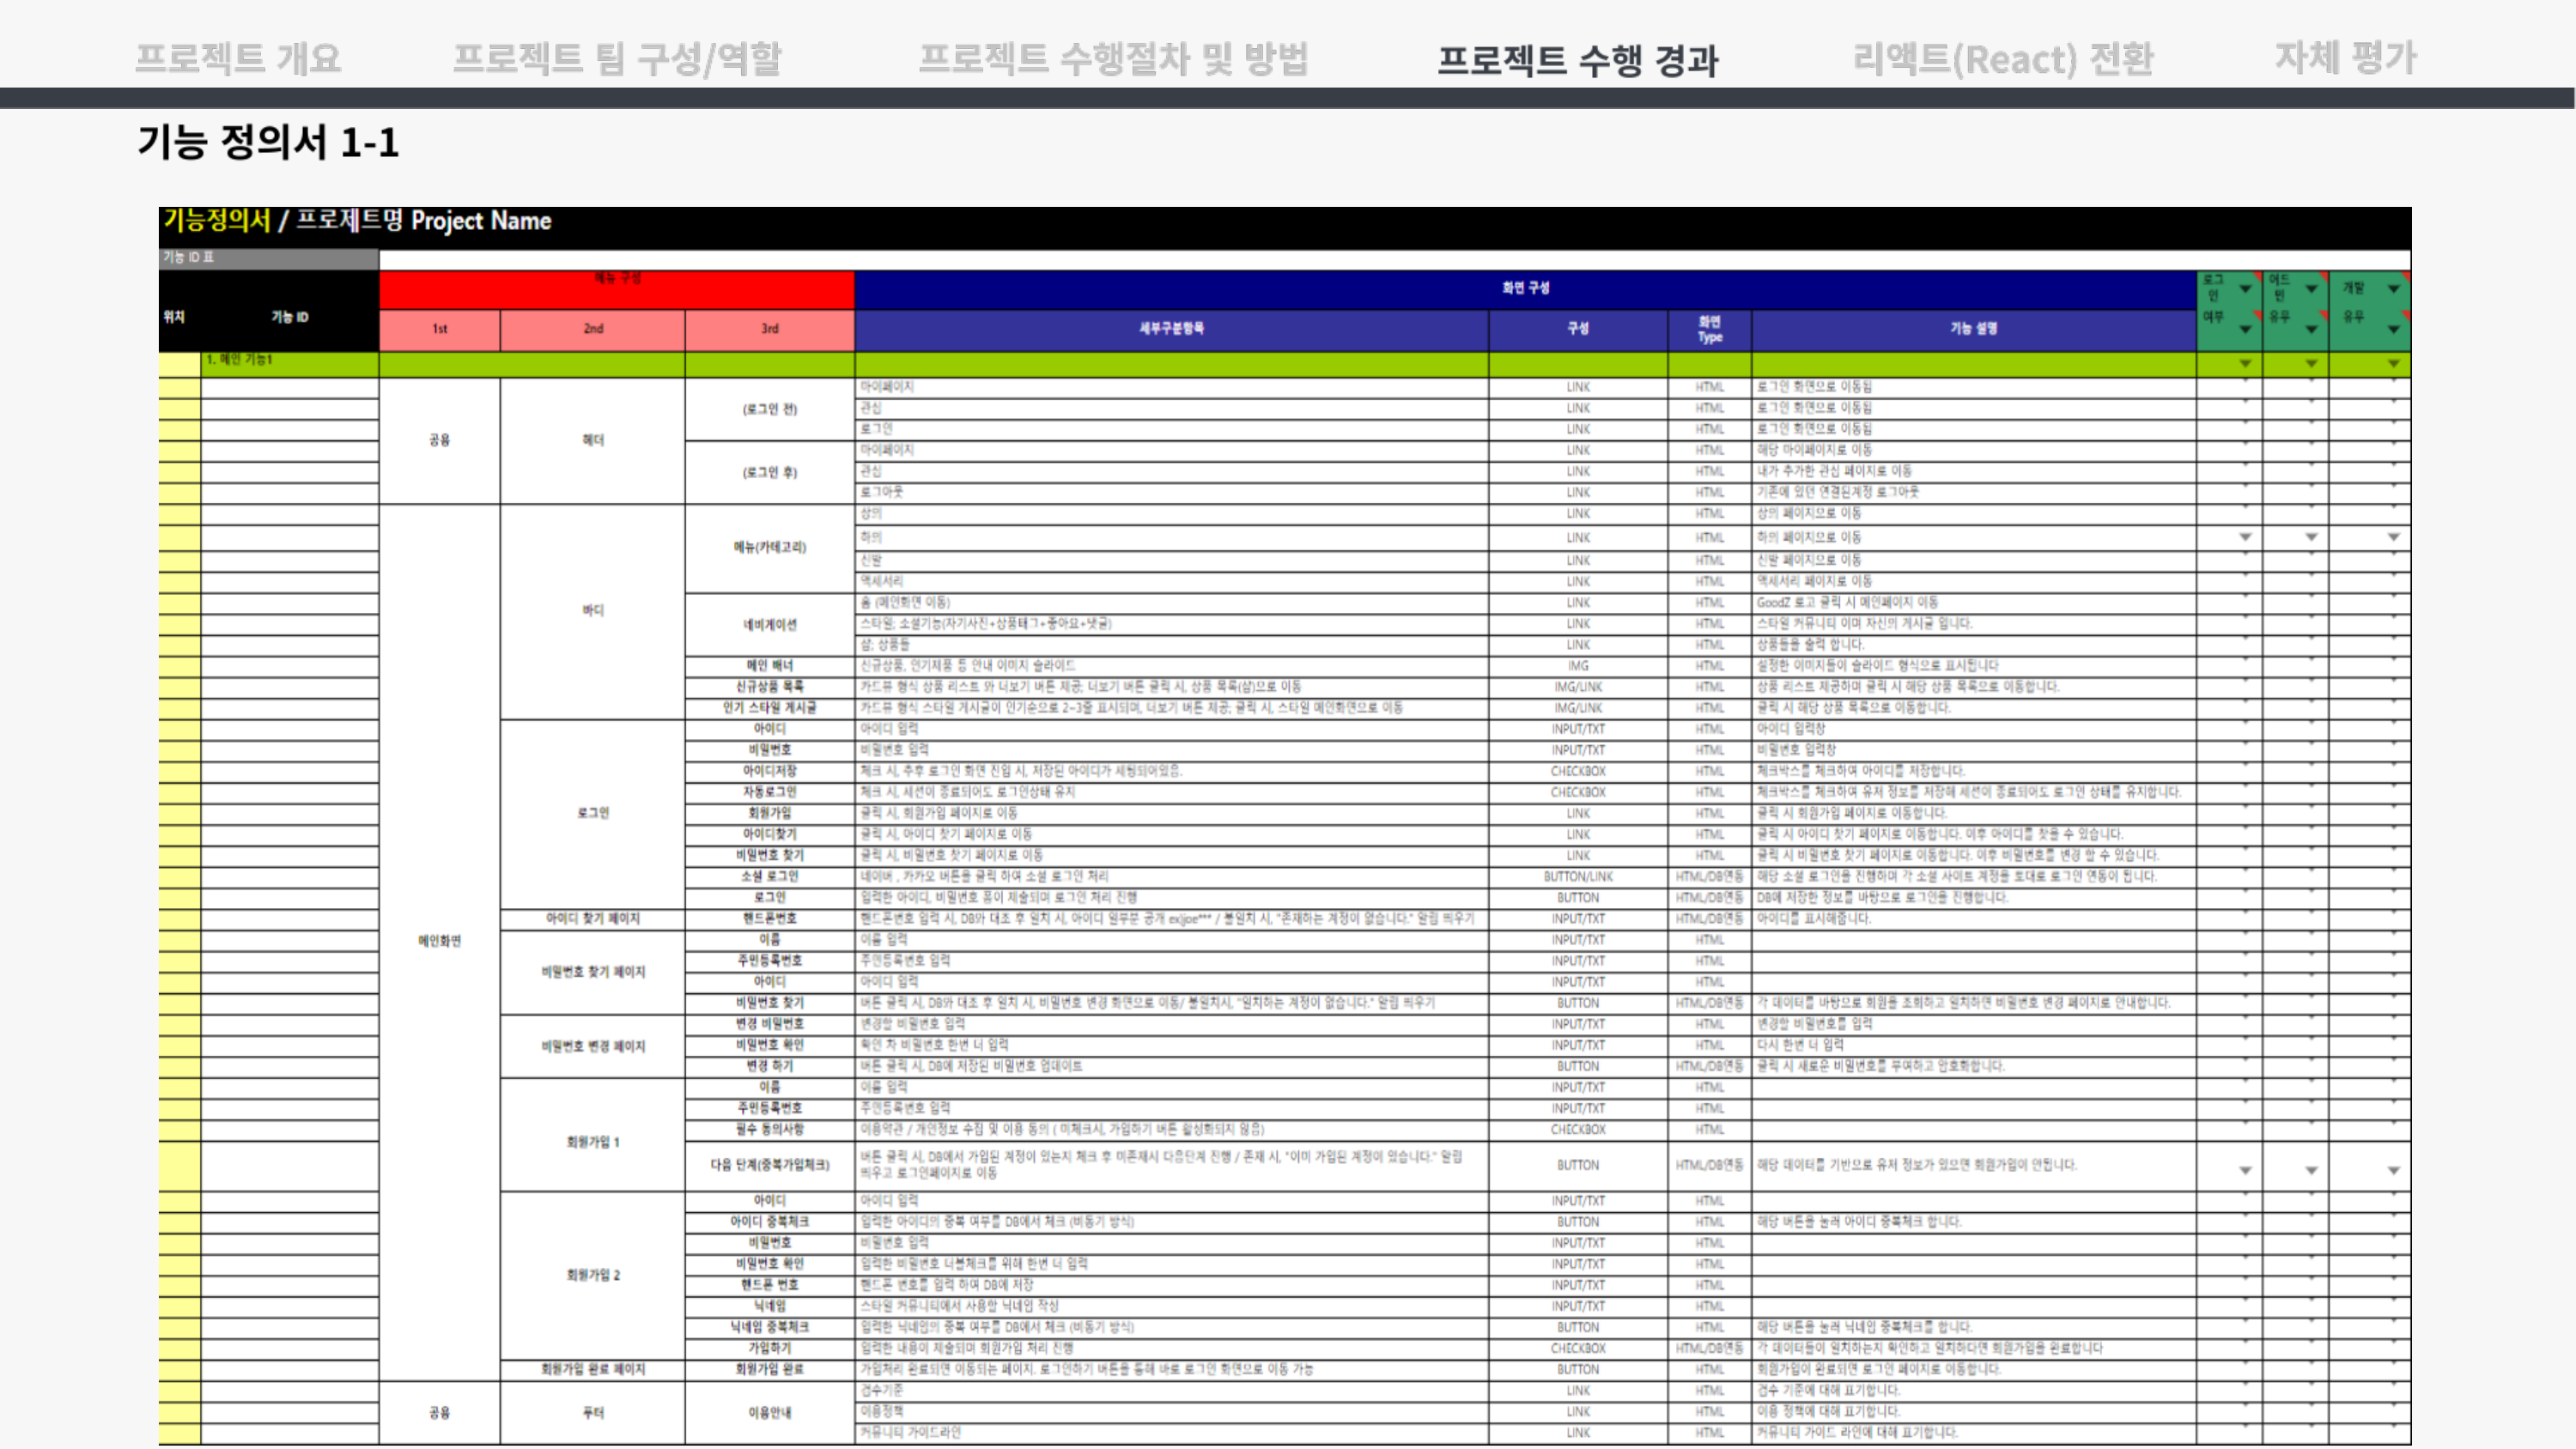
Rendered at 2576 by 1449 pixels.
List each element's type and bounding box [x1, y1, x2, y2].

picture [0, 19, 2576, 206]
picture [159, 207, 2412, 1446]
